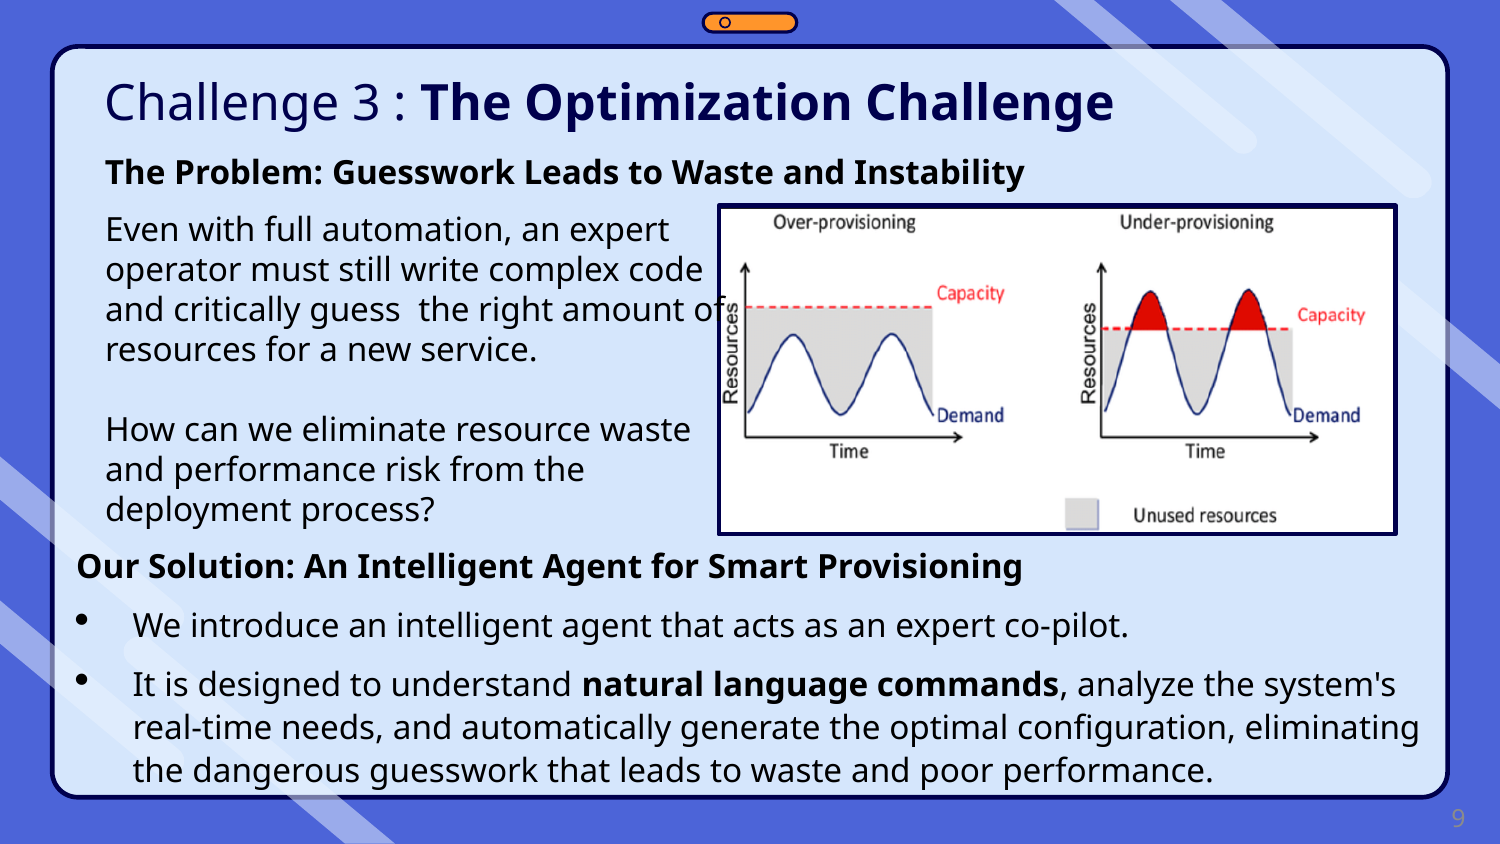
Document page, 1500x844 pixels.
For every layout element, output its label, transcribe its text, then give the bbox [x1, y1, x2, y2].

text_box Even with full automation, an expert operator must still write complex code and critically guess the right amount of resources for a new service. How can we eliminate resource waste and performance risk from the deployment process? [89, 200, 742, 534]
text_box Challenge 3 : The Optimization Challenge [89, 57, 1394, 144]
text_box Our Solution: An Intelligent Agent for Smart Provisioning We introduce an intelligent agent that acts as an expert co-pilot. It is designed to understand natural language commands, analyze the system's real-time needs, and automatically generate the optimal configuration, eliminating the dangerous guesswork that leads to waste and poor performance. [61, 534, 1439, 797]
picture [720, 207, 1394, 532]
text_box The Problem: Guesswork Leads to Waste and Instability [89, 144, 1314, 199]
slide_number 9 [1142, 797, 1481, 843]
